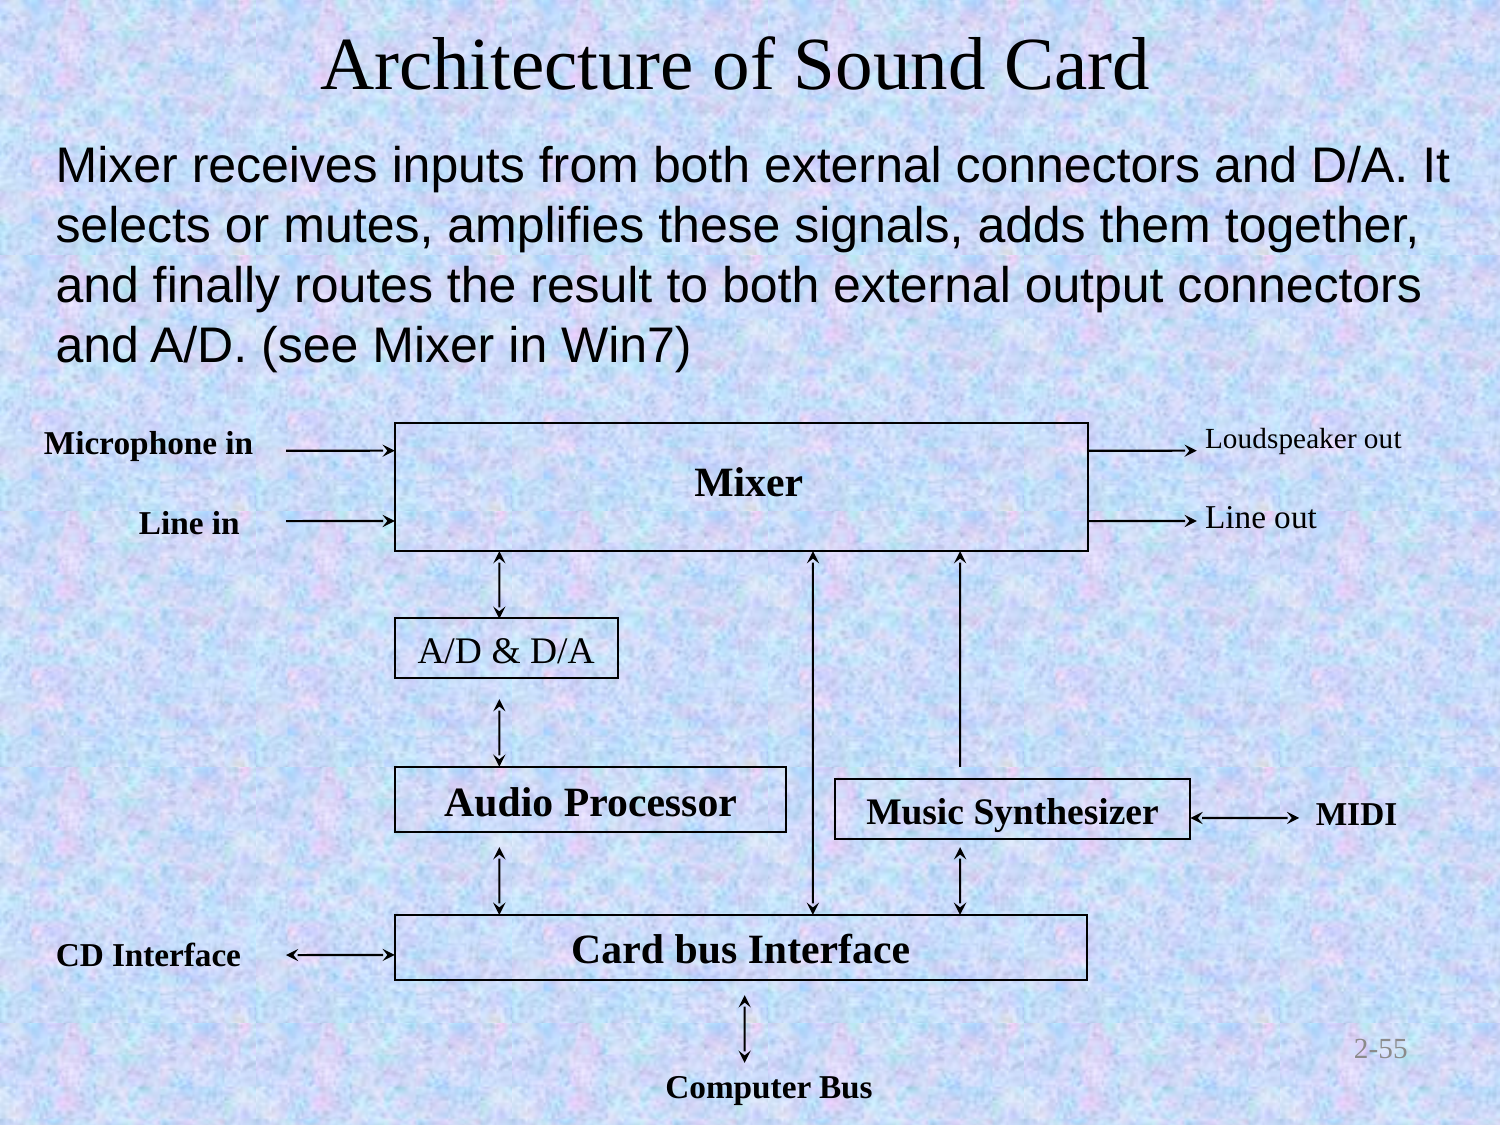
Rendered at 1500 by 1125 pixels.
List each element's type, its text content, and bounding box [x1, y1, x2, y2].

text_box Mixer receives inputs from both external connectors and D/A. It selects or mutes, amplifies these signals, adds them together, and finally routes the result to both external output connectors and A/D. (see Mixer in Win7) [40, 124, 1500, 380]
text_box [24, 412, 1489, 1125]
picture [0, 0, 1500, 1125]
title Architecture of Sound Card [59, 0, 1412, 123]
